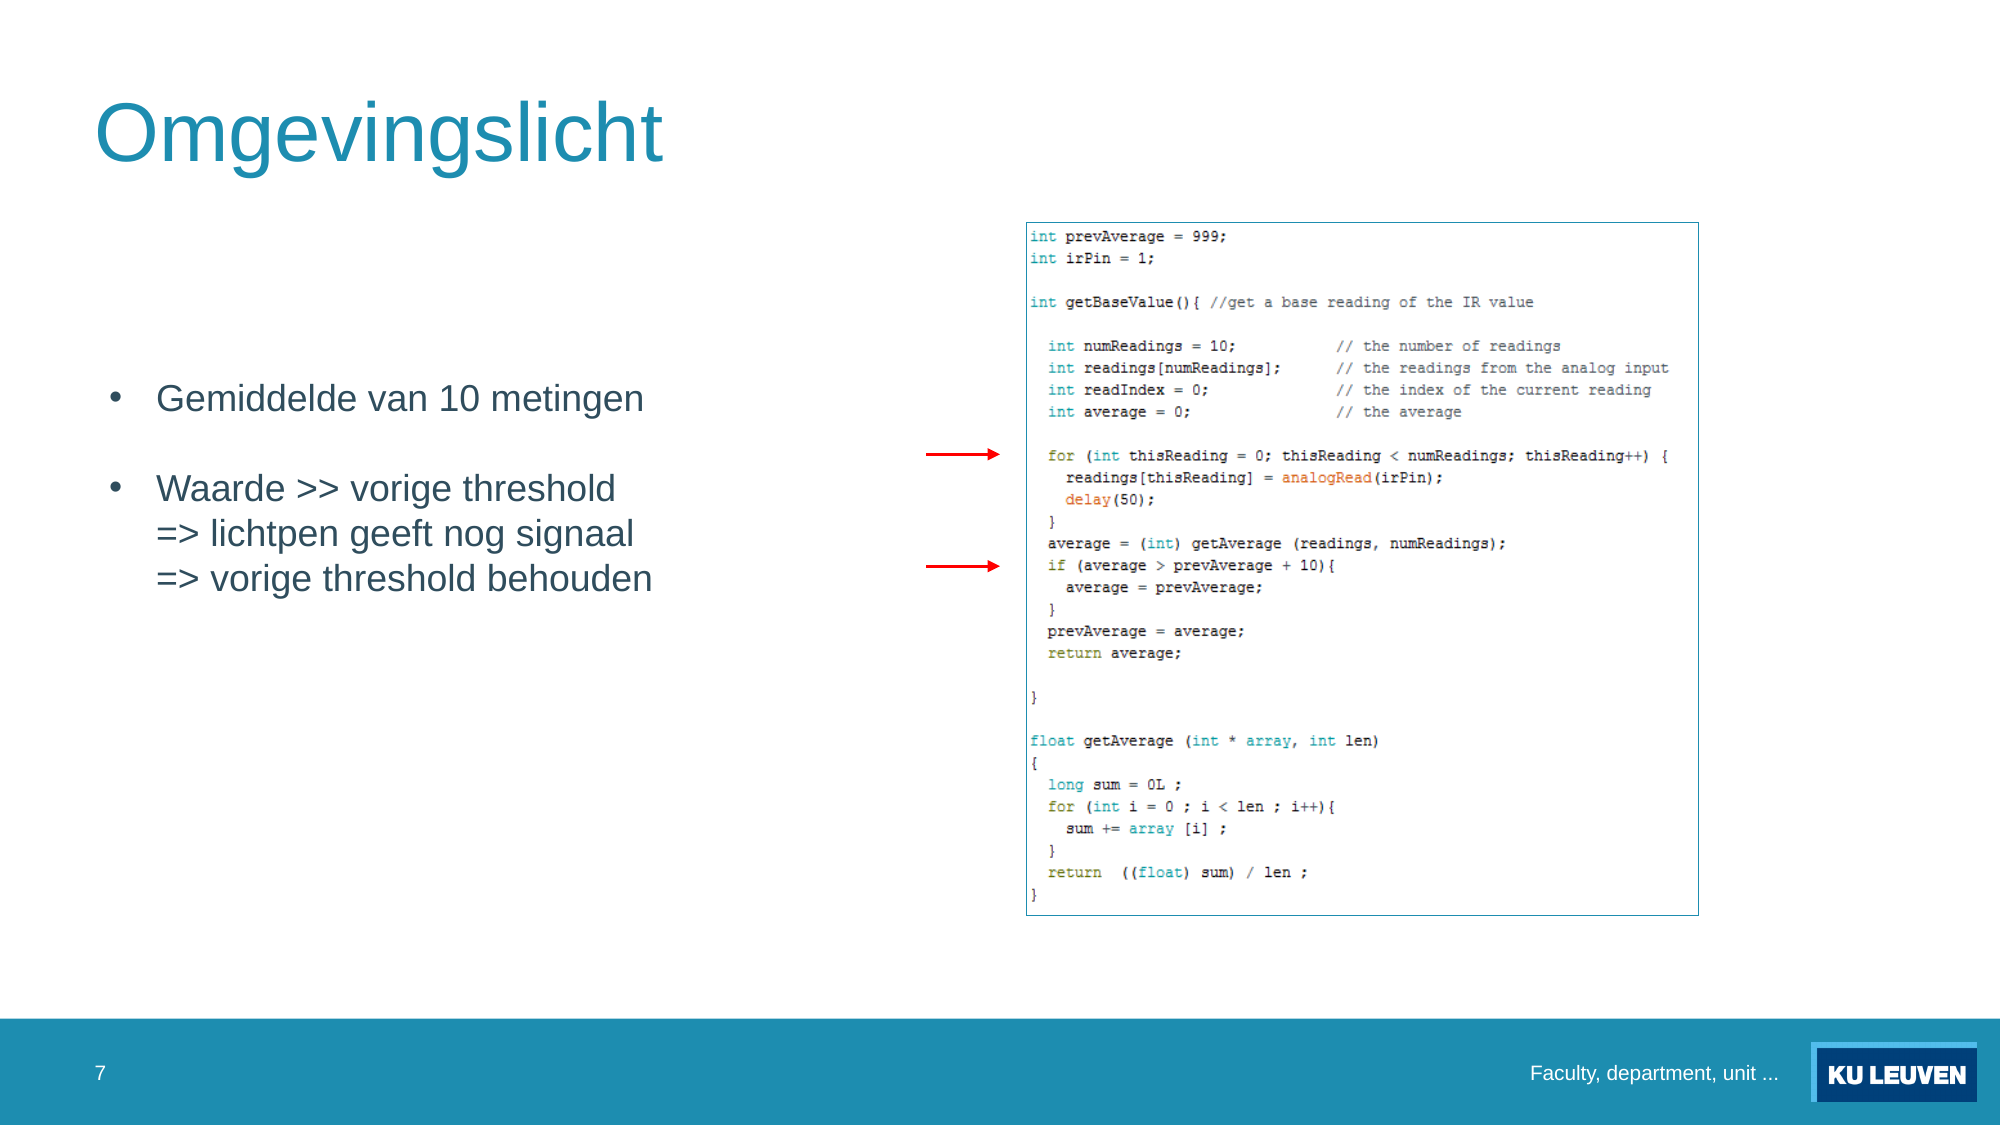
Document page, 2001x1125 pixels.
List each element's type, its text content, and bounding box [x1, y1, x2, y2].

footer Faculty, department, unit ... [989, 1018, 1809, 1125]
slide_number 7 [94, 1018, 201, 1125]
picture [1811, 1042, 1977, 1102]
text_box Gemiddelde van 10 metingen Waarde >> vorige threshold => lichtpen geeft nog signaal => vorige threshold behouden [94, 366, 749, 606]
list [1026, 222, 1699, 916]
title Omgevingslicht [94, 33, 1906, 223]
